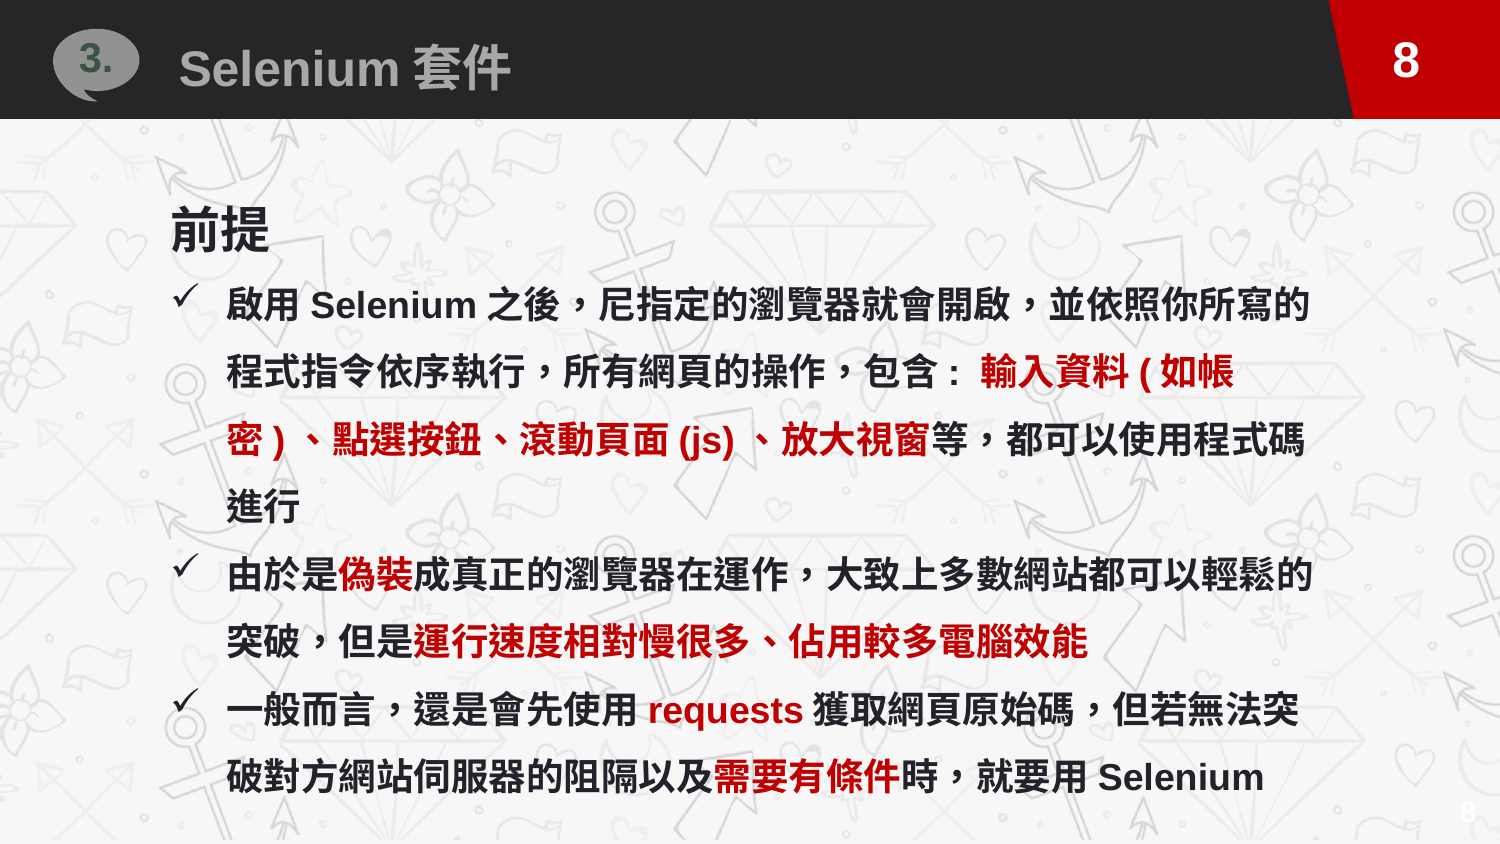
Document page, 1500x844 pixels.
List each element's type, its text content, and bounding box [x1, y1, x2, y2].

text_box 前提 啟用Selenium之後，尼指定的瀏覽器就會開啟，並依照你所寫的程式指令依序執行，所有網頁的操作，包含: 輸入資料(如帳密)、點選按鈕、滾動頁面(js)、放大視窗等，都可以使用程式碼進行 由於是偽裝成真正的瀏覽器在運作，大致上多數網站都可以輕鬆的突破，但是運行速度相對慢很多、佔用較多電腦效能 一般而言，還是會先使用requests獲取網頁原始碼，但若無法突破對方網站伺服器的阻隔以及需要有條件時，就要用Selenium [155, 153, 1345, 731]
text_box [220, 62, 1359, 172]
slide_number 8 [1153, 788, 1492, 834]
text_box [52, 20, 1001, 112]
picture [0, 119, 1500, 844]
